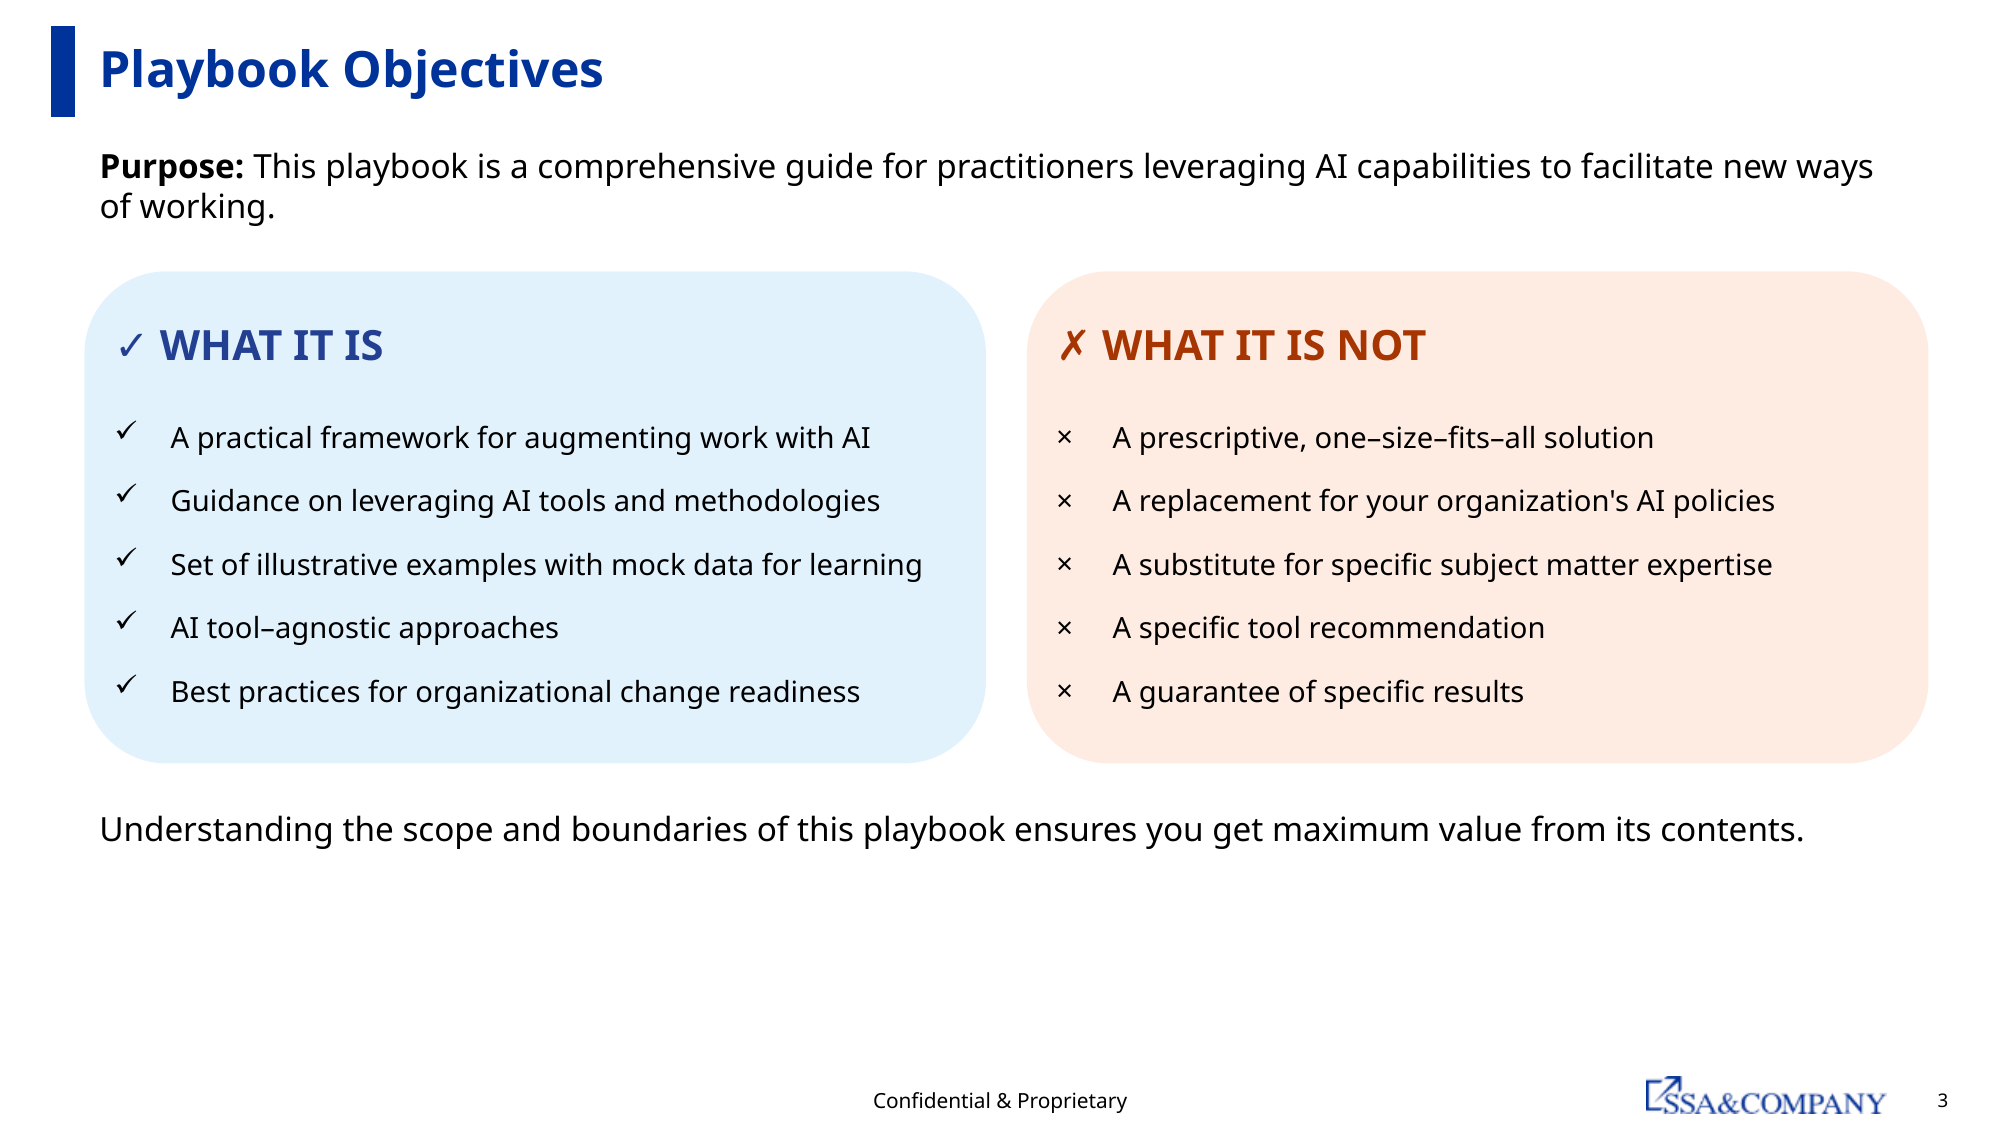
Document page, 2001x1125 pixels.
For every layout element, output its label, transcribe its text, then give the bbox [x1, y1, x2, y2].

title Playbook Objectives [84, 33, 1951, 110]
footer Confidential & Proprietary [662, 1081, 1338, 1120]
text_box [1026, 271, 1929, 764]
text_box Understanding the scope and boundaries of this playbook ensures you get maximum value from its contents. [84, 800, 1929, 856]
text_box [114, 308, 970, 708]
picture [1646, 1076, 1887, 1114]
list Purpose: This playbook is a comprehensive guide for practitioners leveraging AI capabilities to facilitate new ways of working. [84, 137, 1929, 271]
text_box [1056, 308, 1912, 708]
text_box [84, 271, 986, 764]
